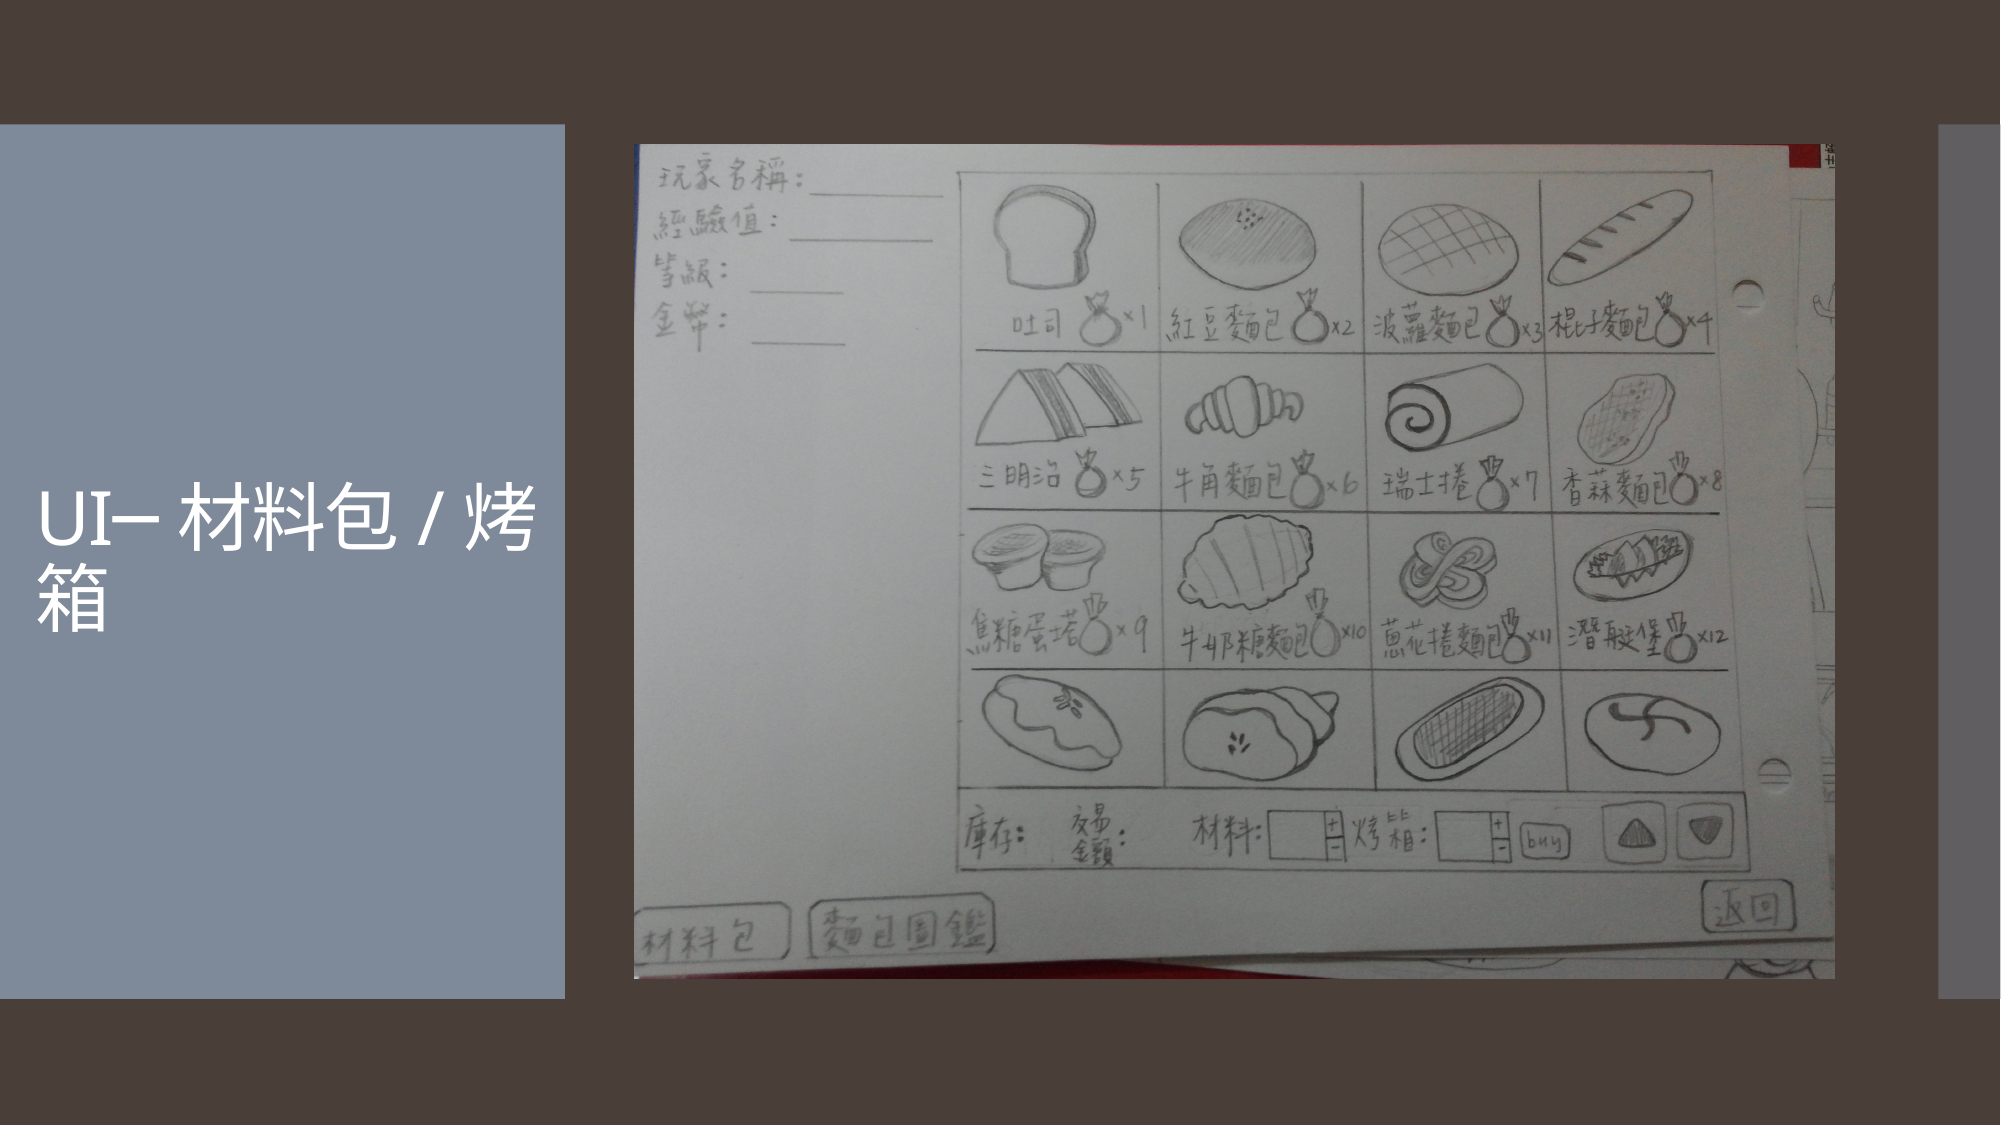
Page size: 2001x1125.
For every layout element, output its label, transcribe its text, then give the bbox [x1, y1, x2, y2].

title UI─材料包/烤箱 [20, 184, 570, 940]
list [634, 144, 1835, 980]
